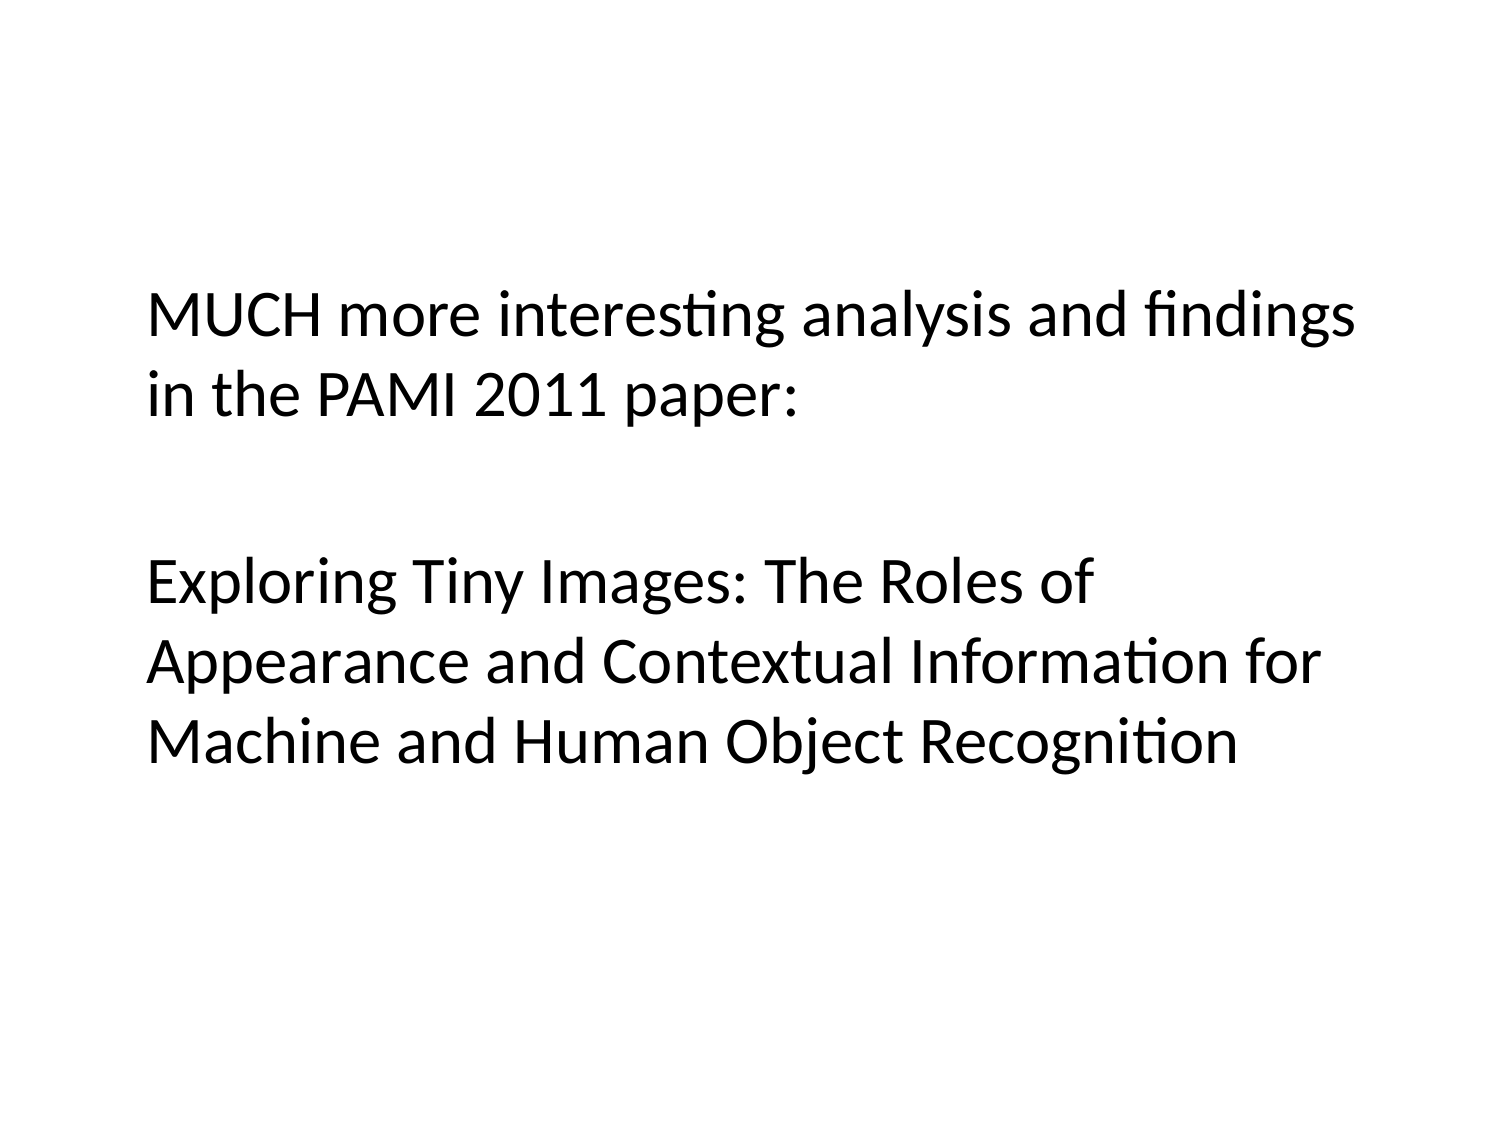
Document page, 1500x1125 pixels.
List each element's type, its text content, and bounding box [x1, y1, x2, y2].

list MUCH more interesting analysis and findings in the PAMI 2011 paper: Exploring Tiny Images: The Roles of Appearance and Contextual Information for Machine and Human Object Recognition [75, 262, 1425, 1005]
